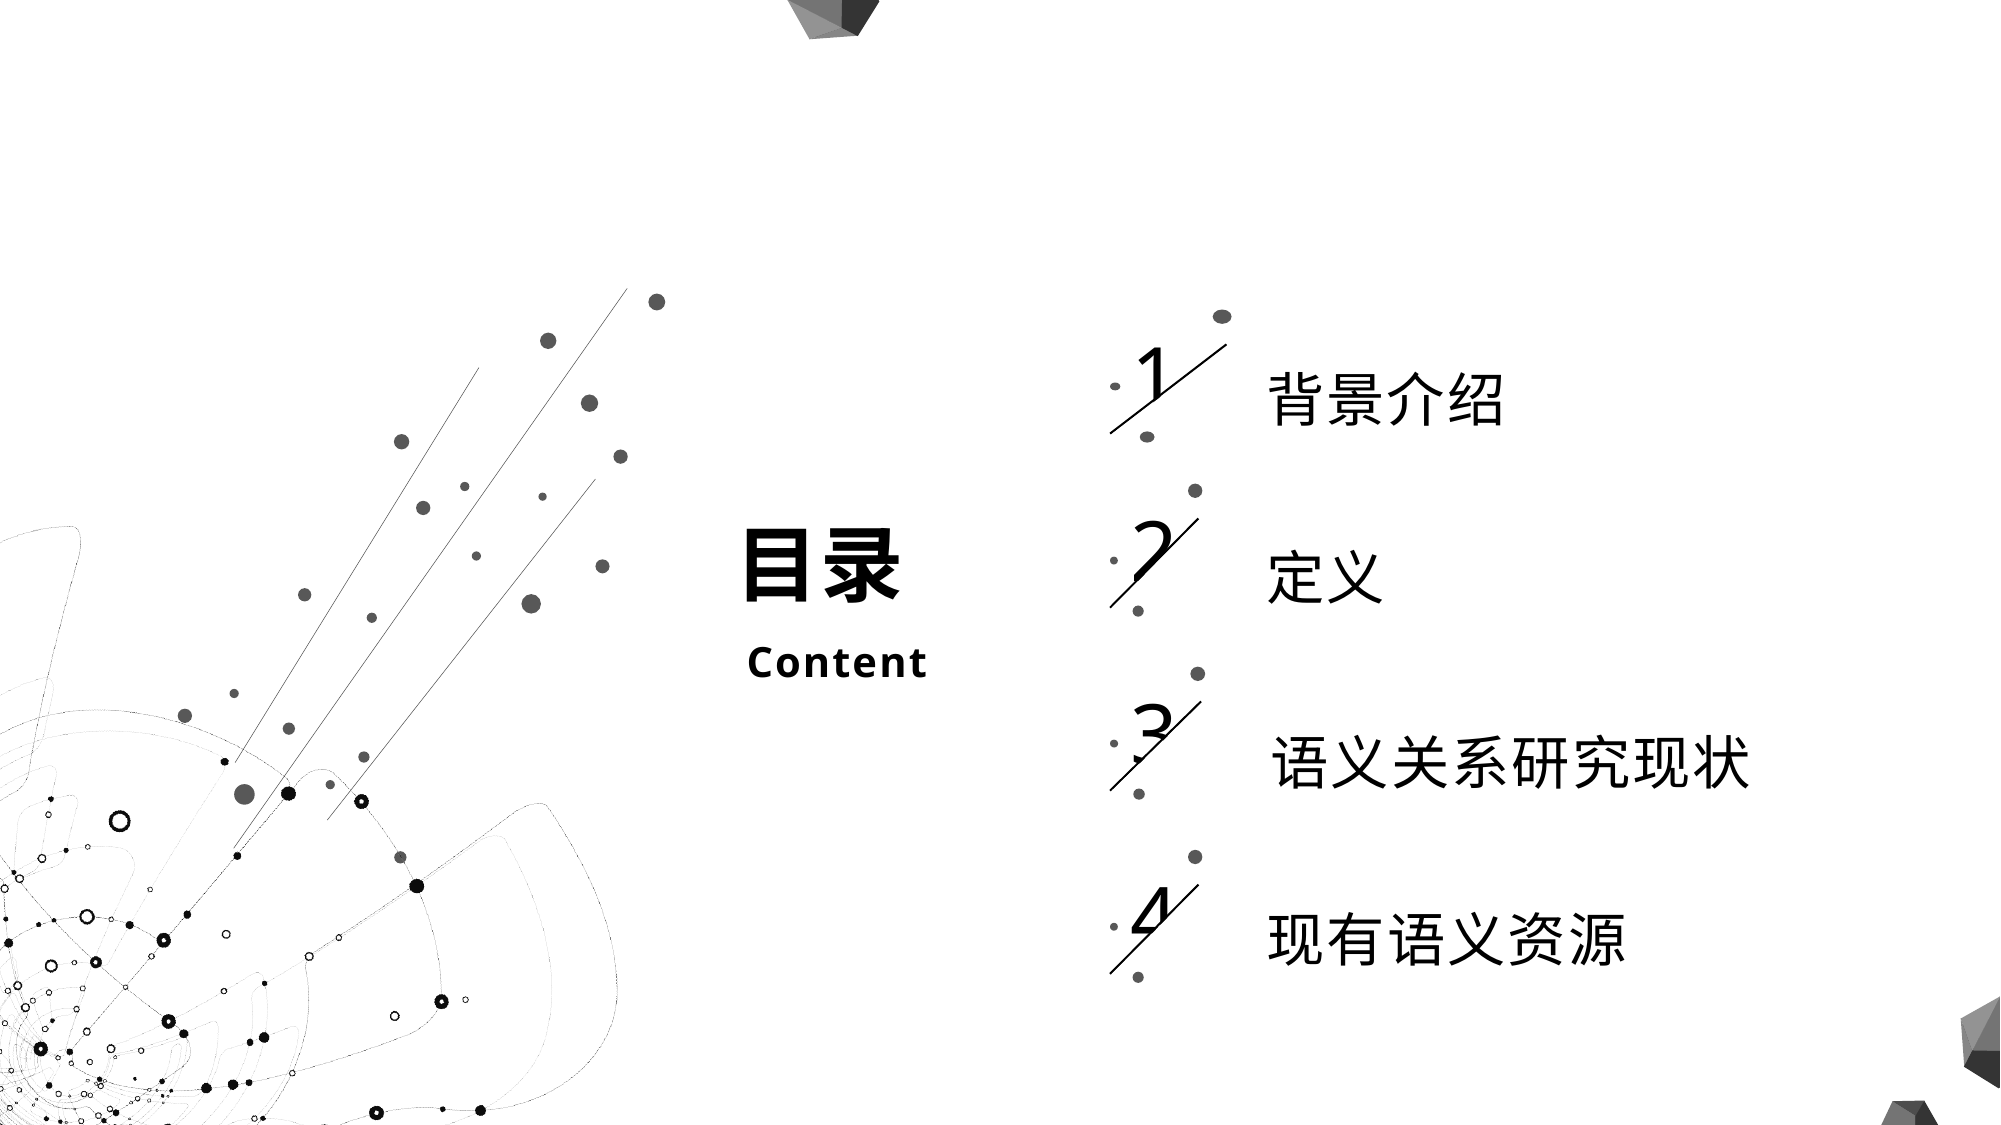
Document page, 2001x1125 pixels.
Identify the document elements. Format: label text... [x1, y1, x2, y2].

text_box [1960, 996, 2000, 1089]
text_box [1885, 1096, 1935, 1125]
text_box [233, 288, 628, 416]
picture [0, 409, 762, 1125]
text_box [794, 0, 873, 46]
text_box [647, 292, 667, 312]
text_box 目录 [720, 505, 947, 620]
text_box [1109, 309, 1612, 443]
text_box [1109, 849, 1708, 983]
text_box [1109, 483, 1765, 620]
text_box Content [731, 628, 1202, 694]
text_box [1109, 666, 1793, 805]
